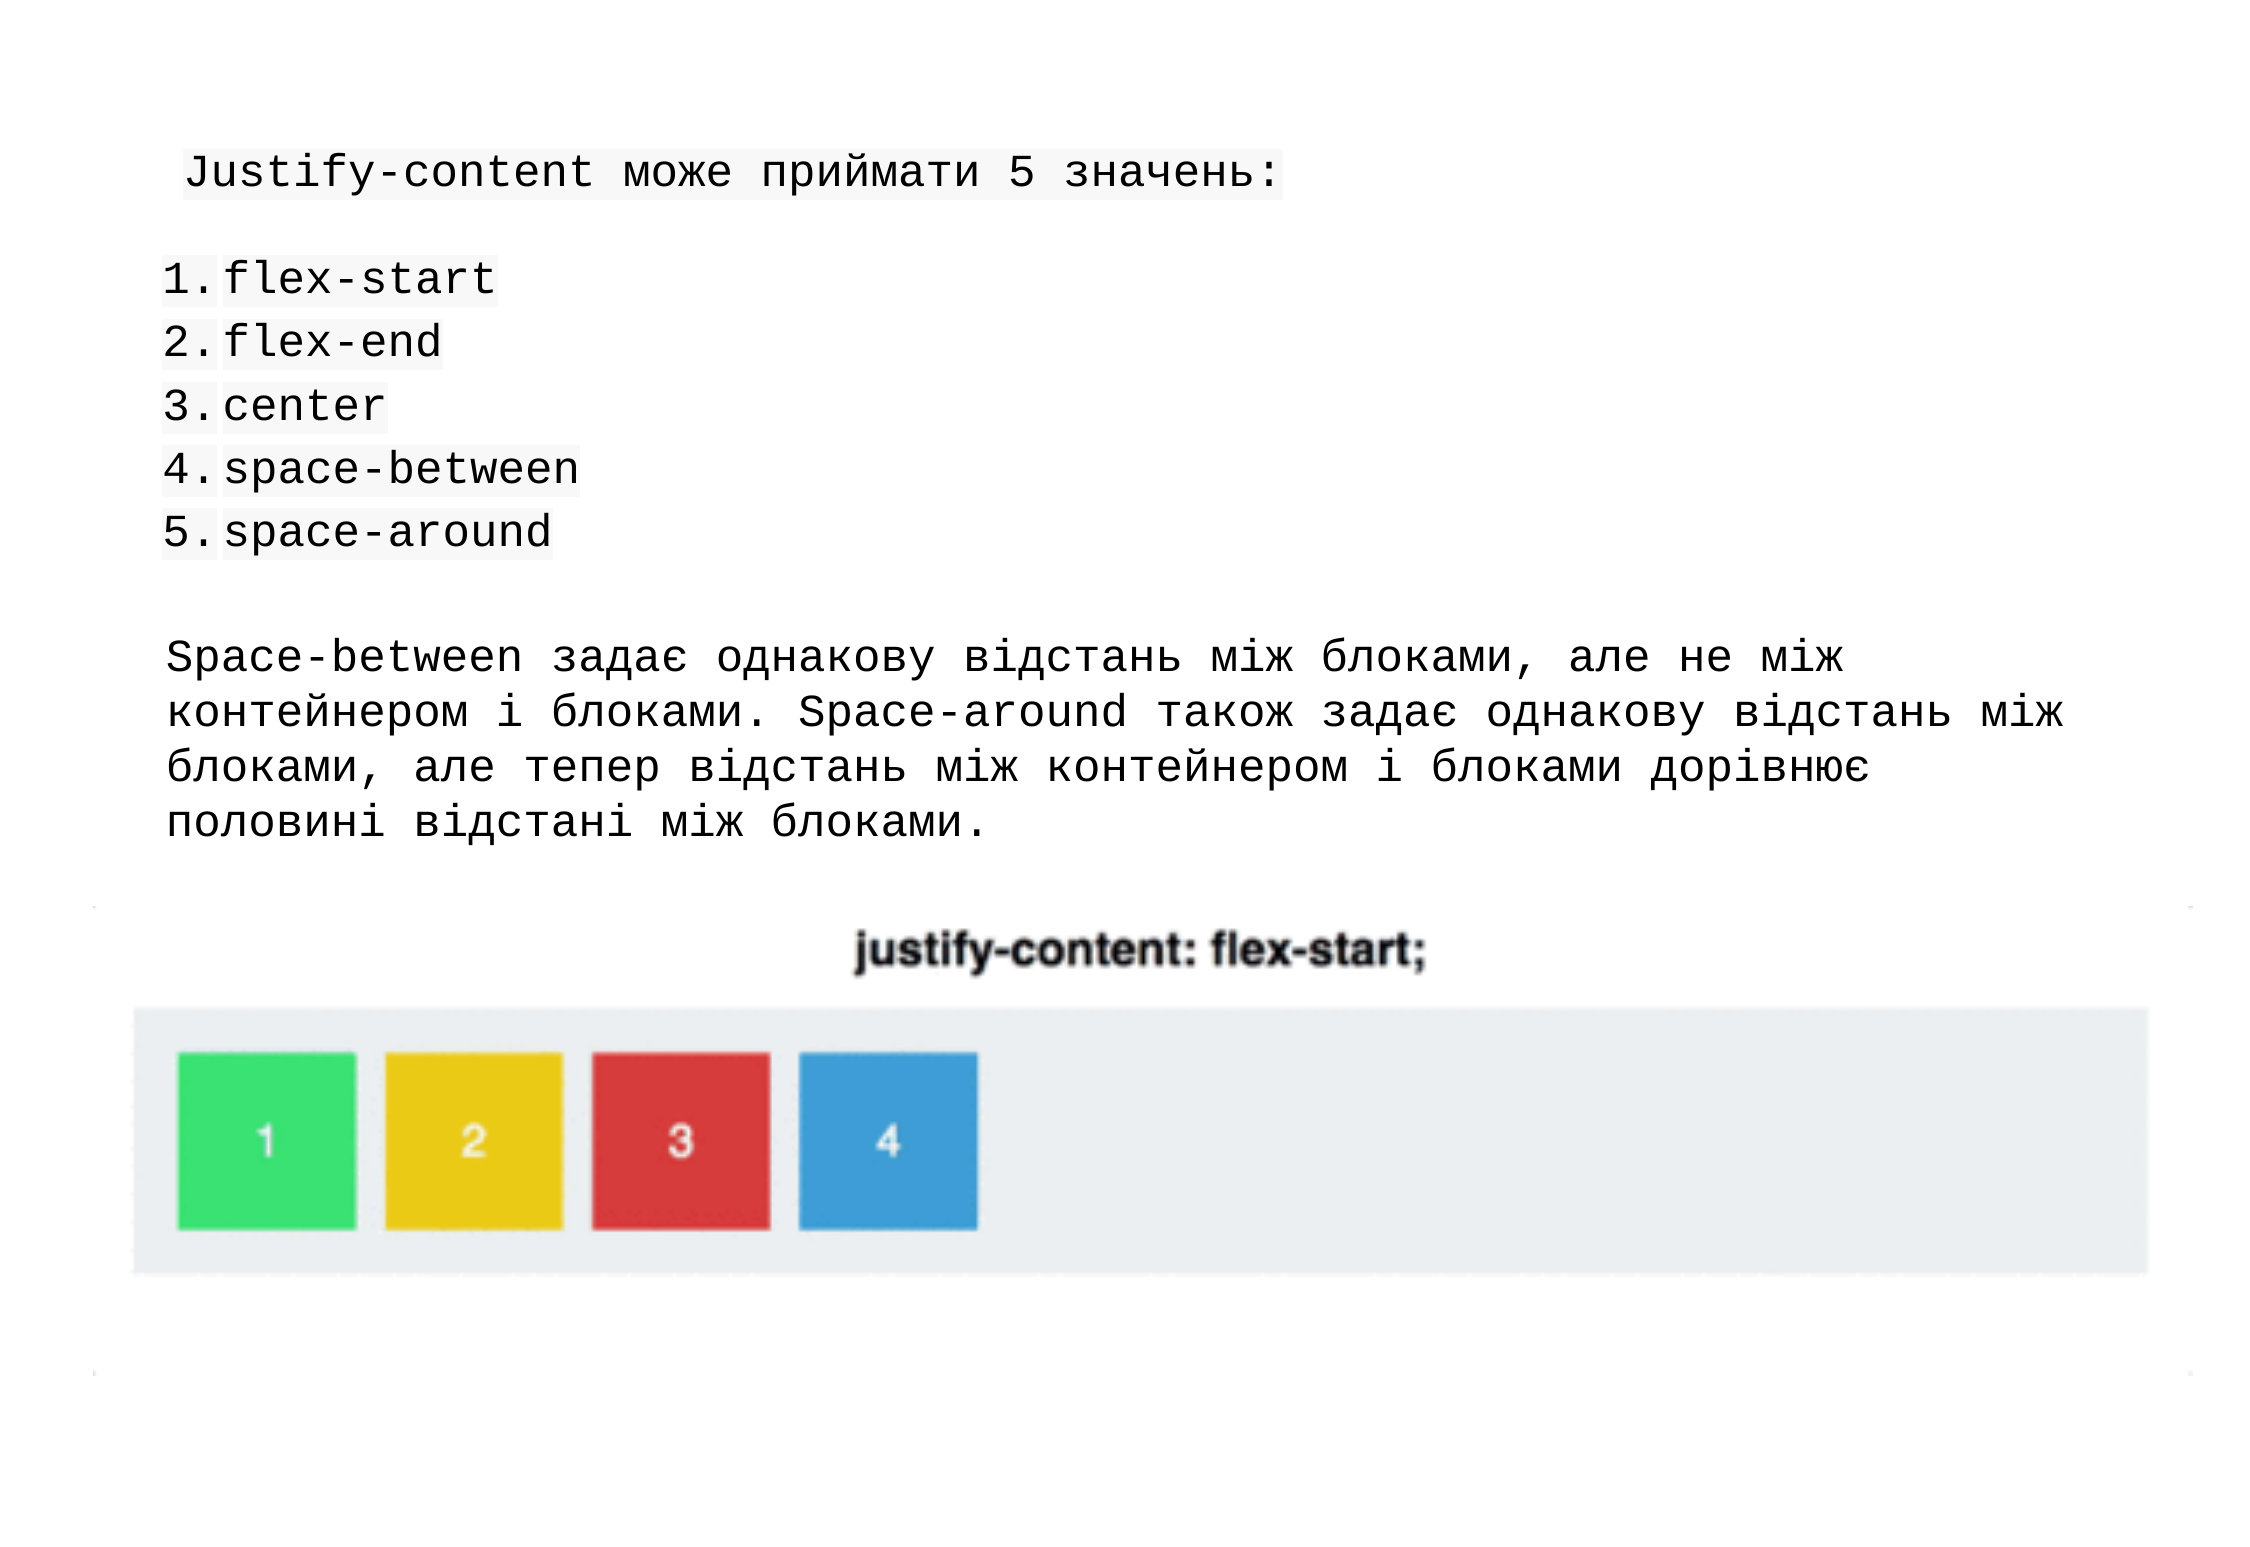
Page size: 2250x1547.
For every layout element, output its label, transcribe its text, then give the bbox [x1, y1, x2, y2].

text_box Space-between задає однакову відстань між блоками, але не між контейнером і блоками. Space-around також задає однакову відстань між блоками, але тепер відстань між контейнером і блоками дорівнює половині відстані між блоками. [150, 610, 2101, 861]
text_box Justify-content може приймати 5 значень: flex-start flex-end center space-between space-around [93, 117, 2159, 571]
picture [92, 905, 2193, 1376]
